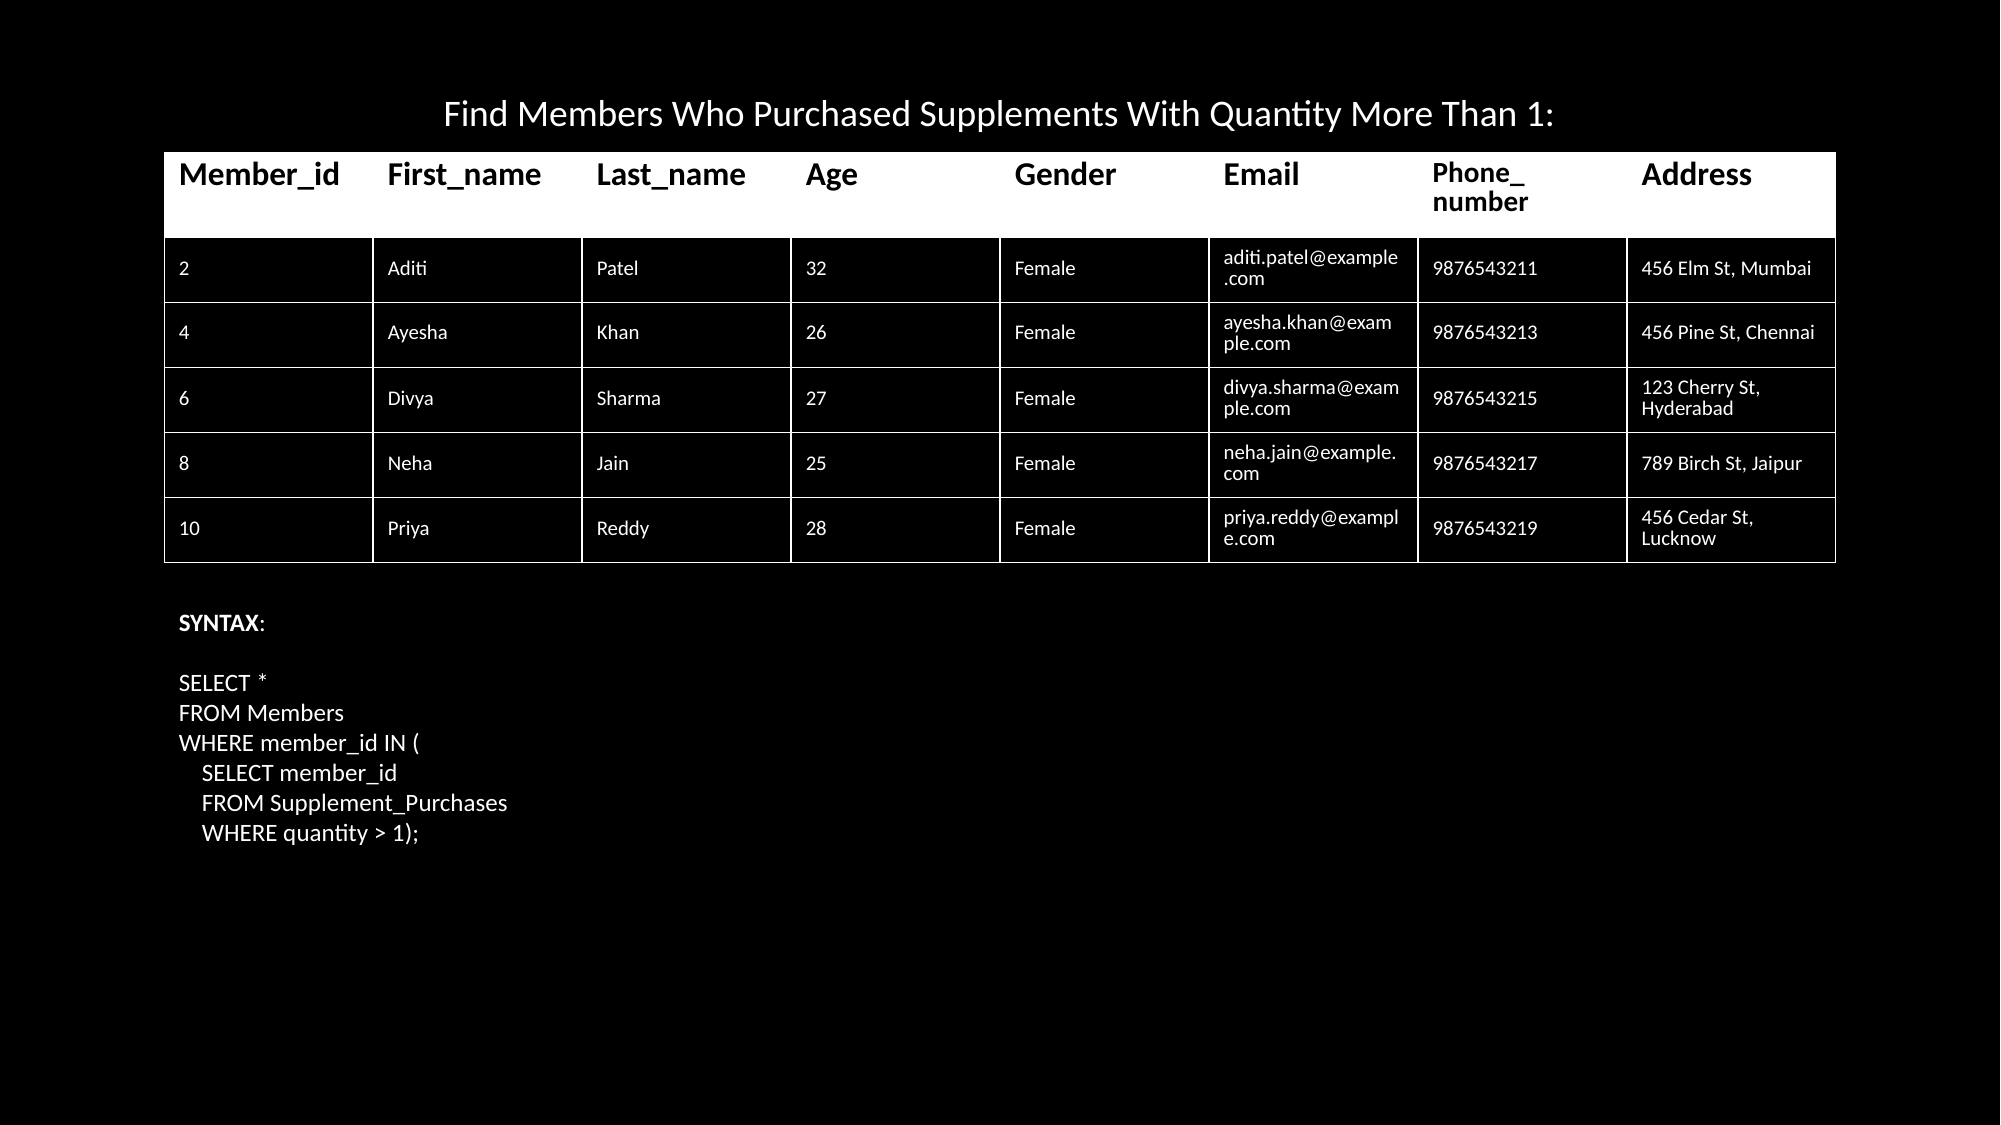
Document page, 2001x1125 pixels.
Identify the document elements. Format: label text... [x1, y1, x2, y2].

table_cell 456 Cedar St, Lucknow [1628, 498, 1835, 562]
table_cell 27 [792, 368, 999, 432]
table_cell Aditi [374, 238, 581, 302]
table_cell 28 [792, 498, 999, 562]
table_cell Female [1001, 368, 1208, 432]
table_cell 123 Cherry St, Hyderabad [1628, 368, 1835, 432]
table_cell 9876543211 [1419, 238, 1626, 302]
table_header Email [1210, 153, 1417, 237]
table_header Age [792, 153, 999, 237]
table_cell 25 [792, 433, 999, 497]
table_cell Jain [583, 433, 790, 497]
table_cell ayesha.khan@example.com [1210, 303, 1417, 367]
table_header Member_id [165, 153, 372, 237]
table_cell Khan [583, 303, 790, 367]
table_cell divya.sharma@example.com [1210, 368, 1417, 432]
table_cell Female [1001, 238, 1208, 302]
table_header First_name [374, 153, 581, 237]
table_cell 2 [165, 238, 372, 302]
table_cell neha.jain@example.com [1210, 433, 1417, 497]
table_cell Female [1001, 433, 1208, 497]
text_box Find Members Who Purchased Supplements With Quantity More Than 1: [386, 81, 1614, 142]
table_cell Reddy [583, 498, 790, 562]
text_box SYNTAX: SELECT * FROM Members WHERE member_id IN ( SELECT member_id FROM Supplement_Purchases WHERE quantity > 1); [164, 599, 1164, 854]
table_cell 456 Pine St, Chennai [1628, 303, 1835, 367]
table_cell Ayesha [374, 303, 581, 367]
table_cell 4 [165, 303, 372, 367]
table_cell 32 [792, 238, 999, 302]
table_cell Divya [374, 368, 581, 432]
table_cell 9876543217 [1419, 433, 1626, 497]
table_header Phone_ number [1419, 153, 1626, 237]
table_cell 26 [792, 303, 999, 367]
table_cell Female [1001, 303, 1208, 367]
table_cell priya.reddy@example.com [1210, 498, 1417, 562]
table_cell aditi.patel@example.com [1210, 238, 1417, 302]
table_cell 10 [165, 498, 372, 562]
table_cell 6 [165, 368, 372, 432]
table_cell Neha [374, 433, 581, 497]
table_cell 9876543213 [1419, 303, 1626, 367]
table_cell Priya [374, 498, 581, 562]
table_cell Female [1001, 498, 1208, 562]
table_cell 8 [165, 433, 372, 497]
table_cell Sharma [583, 368, 790, 432]
table_cell 789 Birch St, Jaipur [1628, 433, 1835, 497]
table_header Gender [1001, 153, 1208, 237]
table_cell 9876543215 [1419, 368, 1626, 432]
table_cell 456 Elm St, Mumbai [1628, 238, 1835, 302]
table_header Address [1628, 153, 1835, 237]
table_cell 9876543219 [1419, 498, 1626, 562]
table_header Last_name [583, 153, 790, 237]
table_cell Patel [583, 238, 790, 302]
